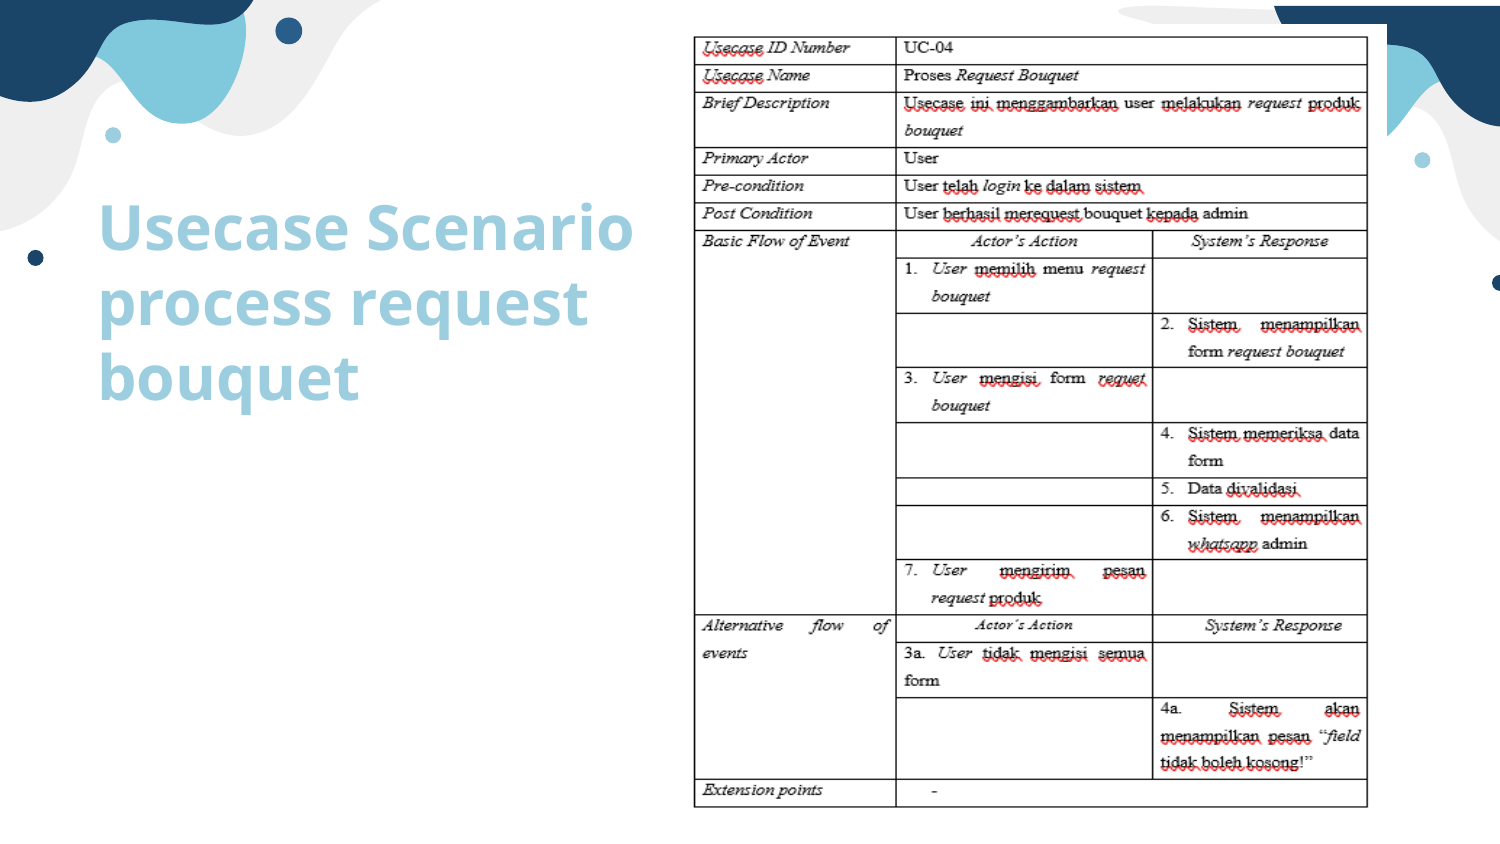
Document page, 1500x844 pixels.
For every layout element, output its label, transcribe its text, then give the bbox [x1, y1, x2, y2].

title Usecase Scenario process request bouquet [82, 173, 657, 556]
picture [681, 24, 1387, 819]
